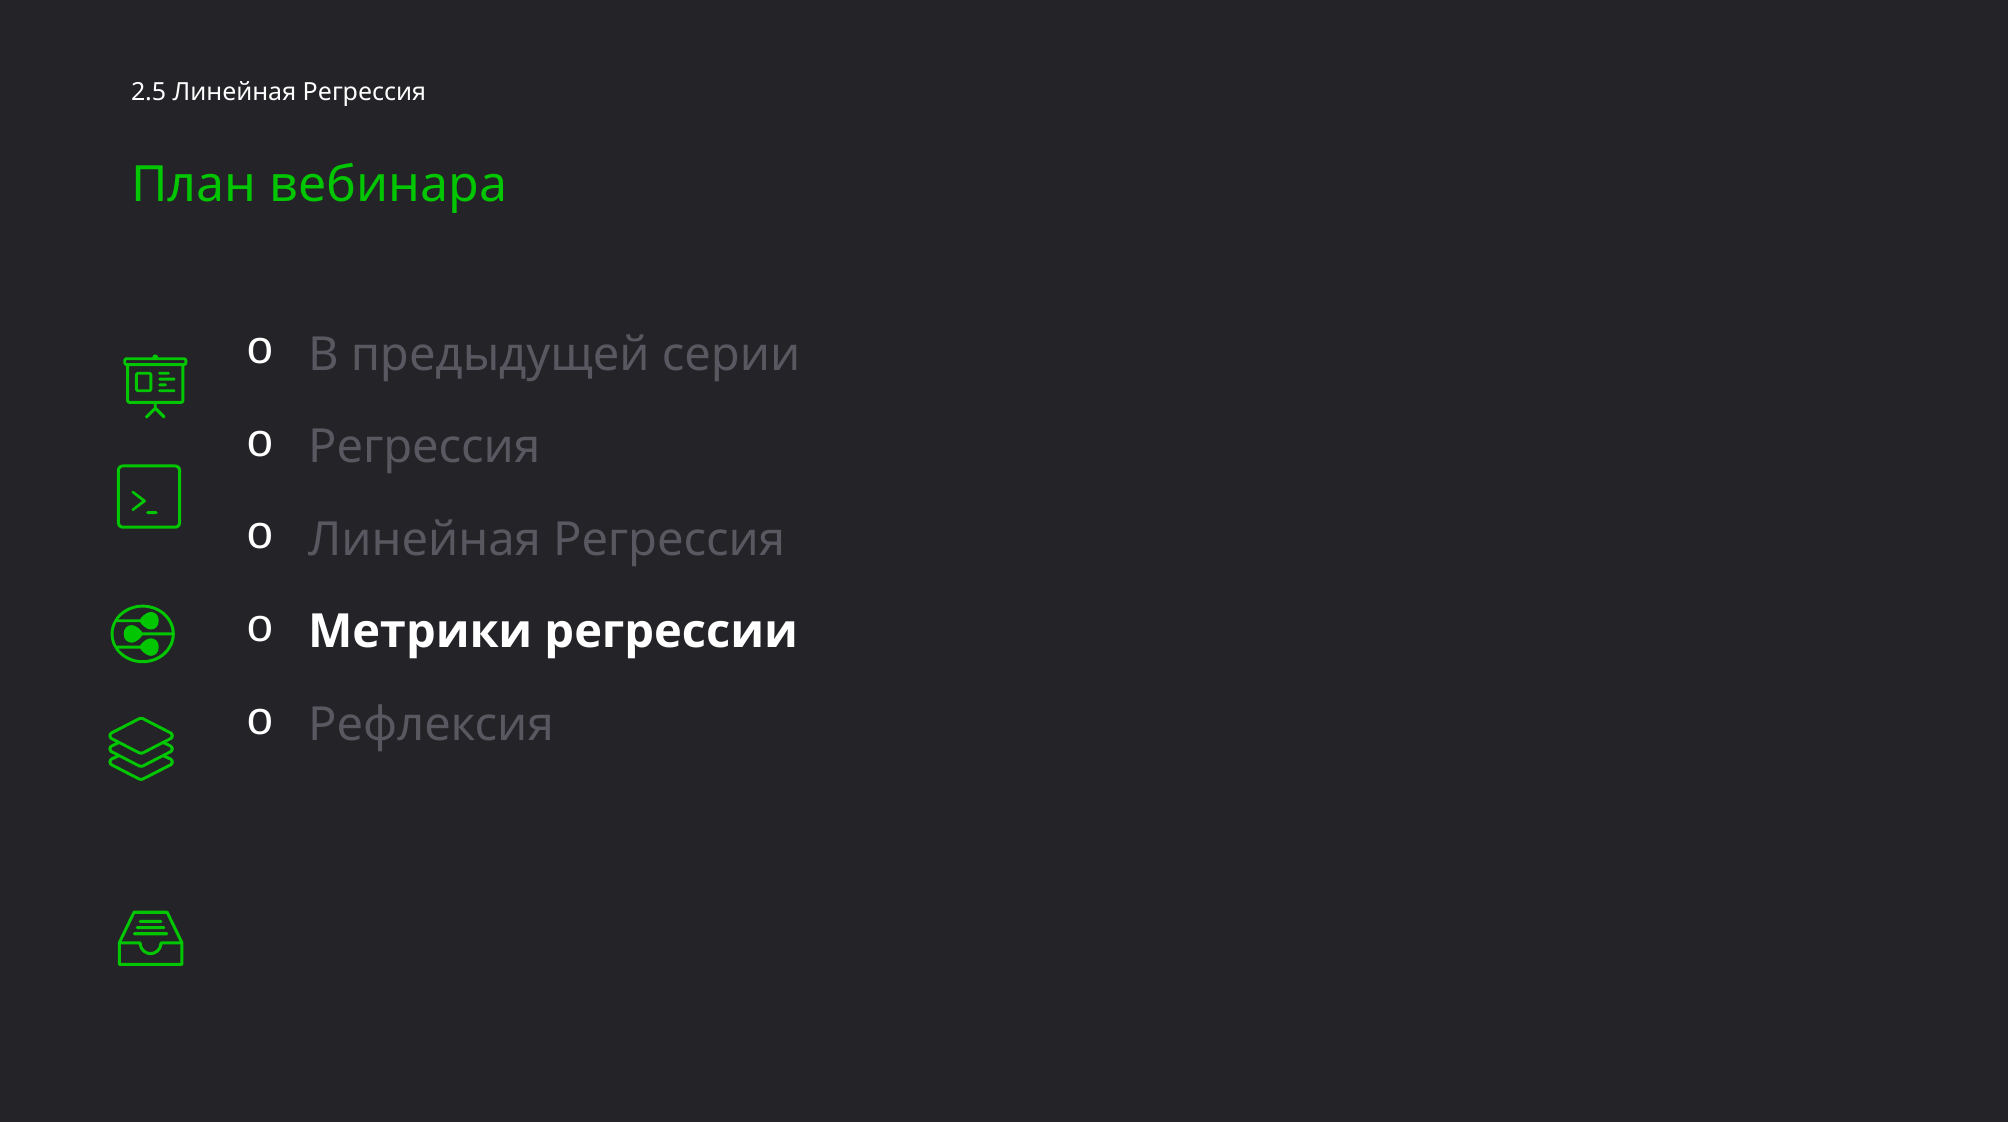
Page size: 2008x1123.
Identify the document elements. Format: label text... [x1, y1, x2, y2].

text_box 2.5 Линейная Регрессия [131, 55, 1150, 133]
text_box [116, 464, 182, 529]
text_box [117, 910, 184, 966]
text_box План вебинара [131, 133, 1004, 281]
text_box [108, 716, 174, 781]
text_box [123, 354, 188, 419]
text_box В предыдущей серии Регрессия Линейная Регрессия Метрики регрессии Рефлексия [229, 314, 1387, 1088]
text_box [110, 604, 175, 664]
